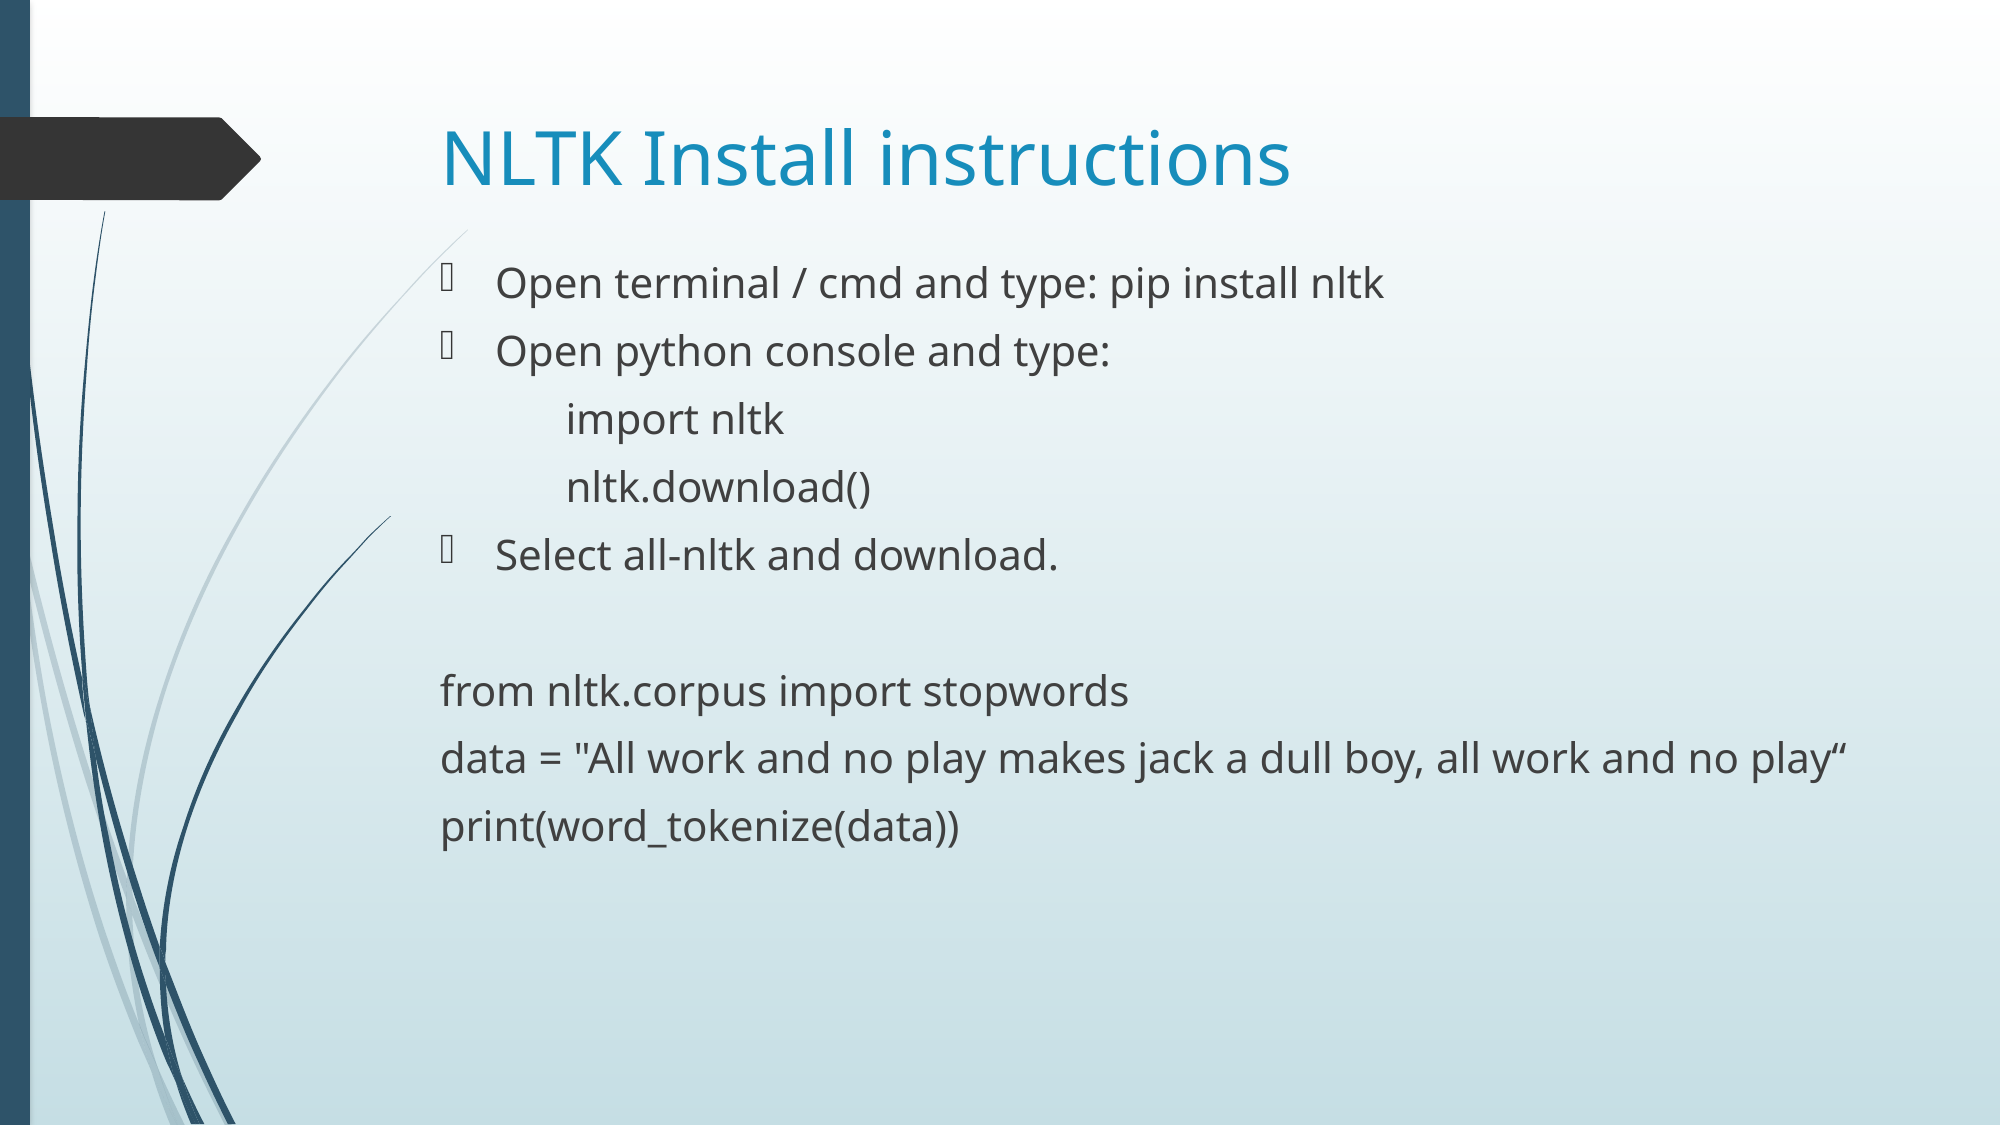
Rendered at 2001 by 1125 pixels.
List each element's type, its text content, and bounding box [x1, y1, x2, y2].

list Open terminal / cmd and type: pip install nltk Open python console and type: import nltk nltk.download() Select all-nltk and download. from nltk.corpus import stopwords data = "All work and no play makes jack a dull boy, all work and no play“ print(word_tokenize(data)) [424, 249, 1888, 869]
title NLTK Install instructions [425, 102, 1888, 249]
